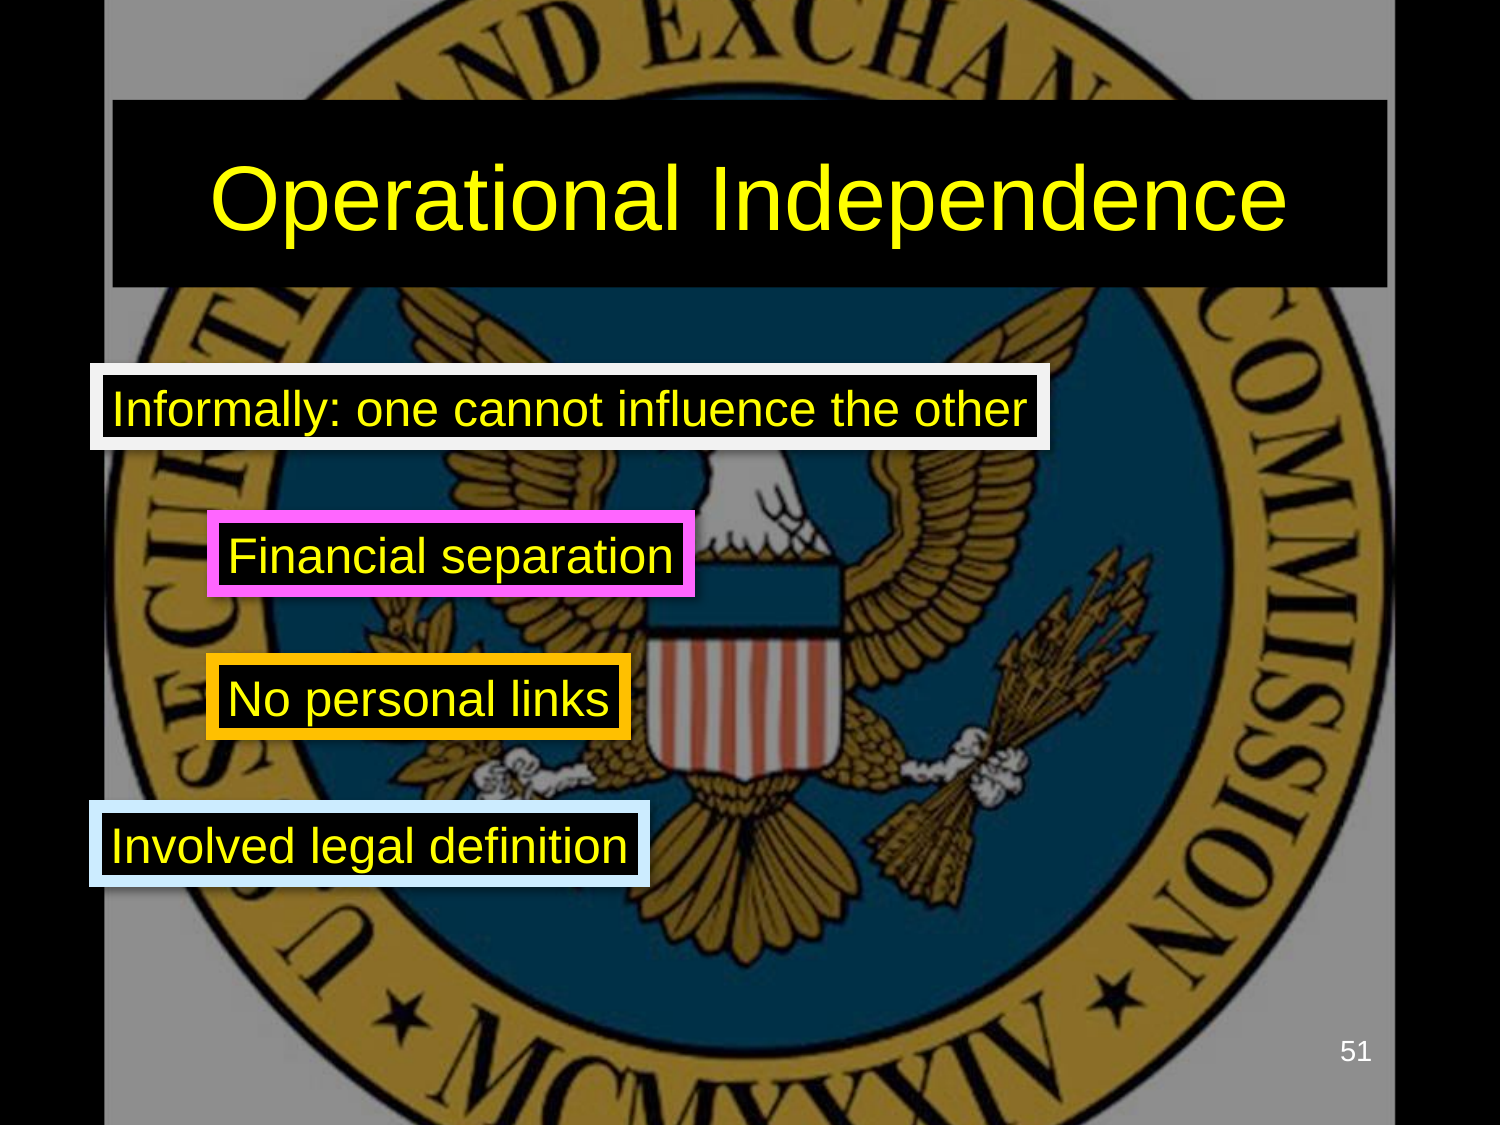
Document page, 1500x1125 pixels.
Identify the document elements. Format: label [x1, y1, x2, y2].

picture [102, 0, 1397, 1125]
